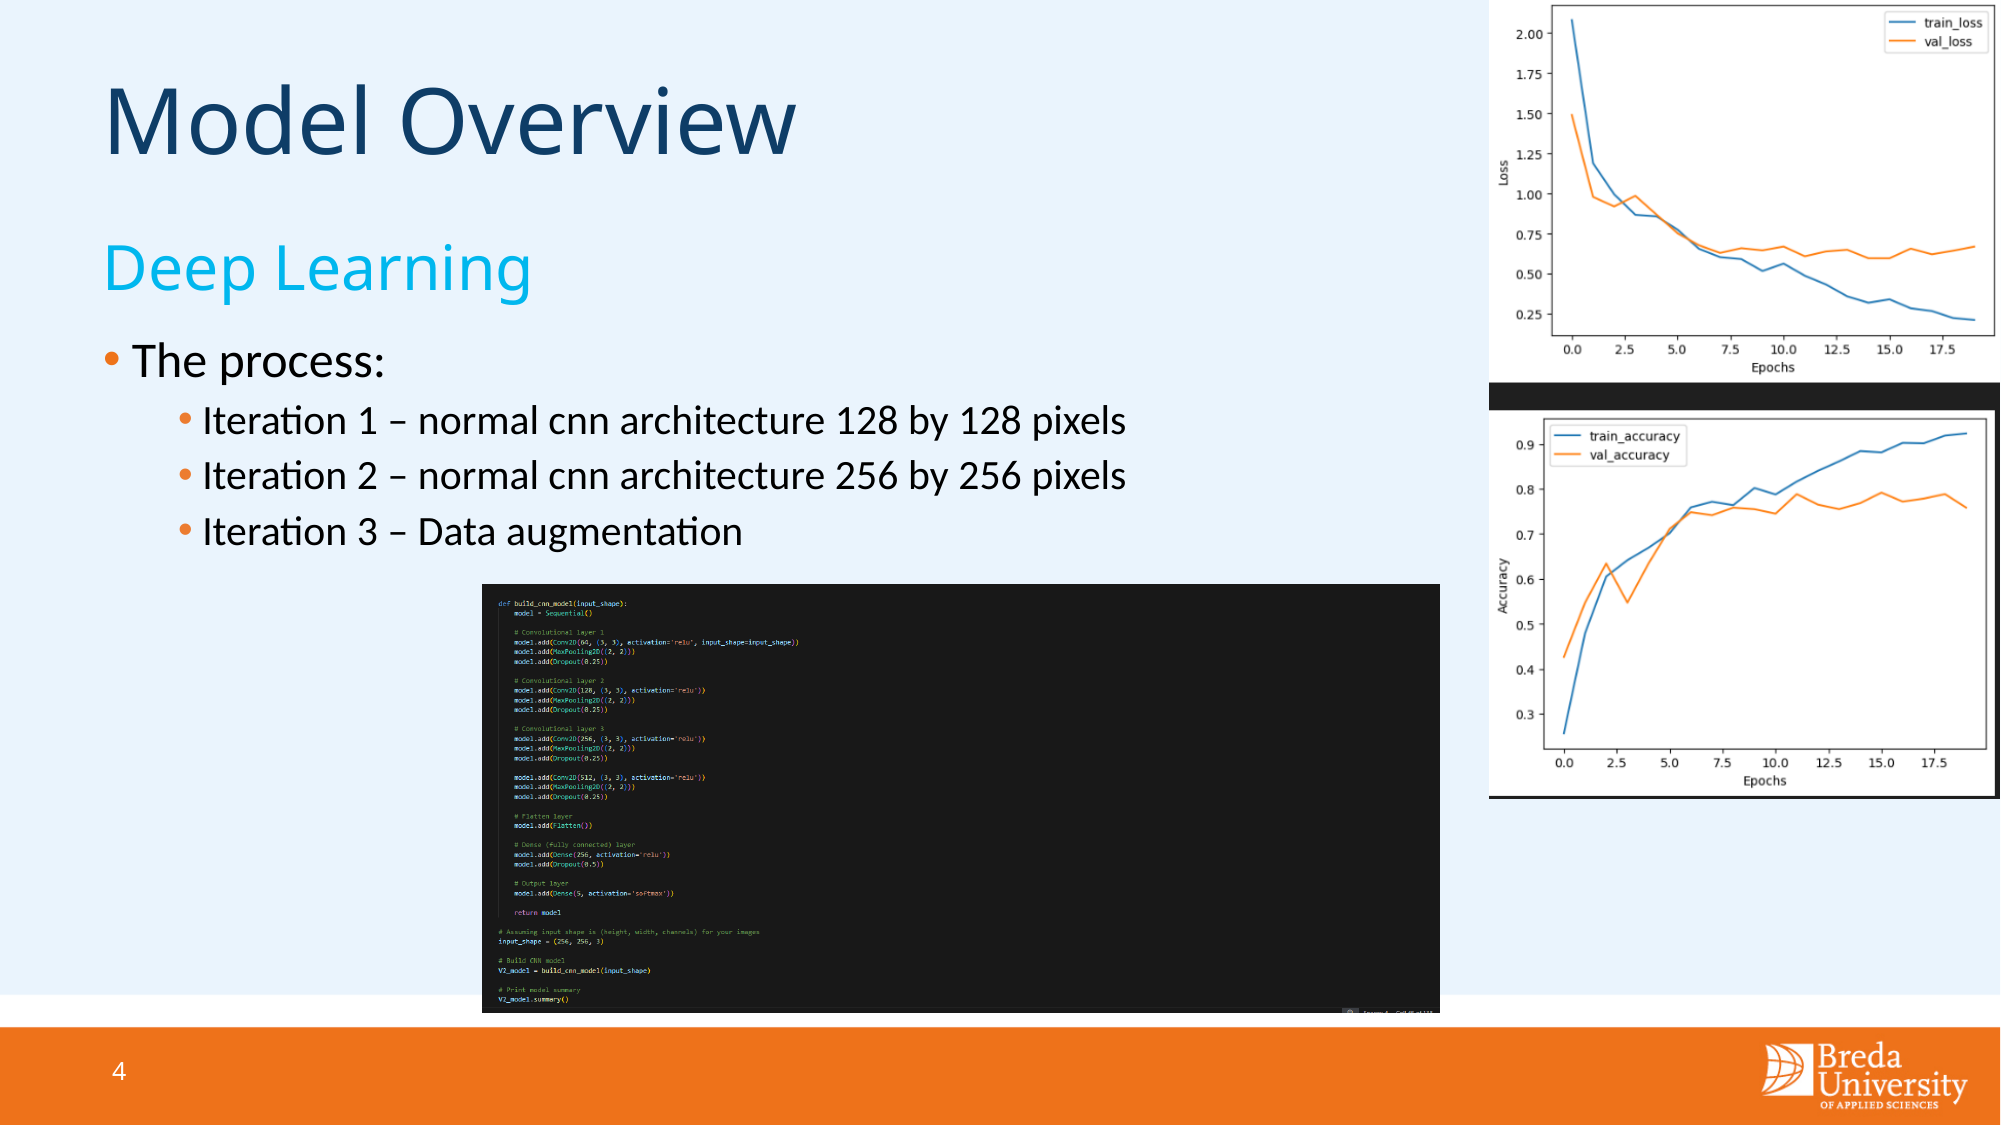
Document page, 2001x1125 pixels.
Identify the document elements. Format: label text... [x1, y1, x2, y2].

title Model Overview [88, 67, 1489, 210]
slide_number 4 [97, 1042, 198, 1103]
list Deep Learning [88, 229, 1489, 307]
picture [0, 0, 2001, 1125]
list The process: Iteration 1 – normal cnn architecture 128 by 128 pixels Iteration 2 – normal cnn architecture 256 by 256 pixels Iteration 3 – Data augmentation [88, 326, 1917, 922]
